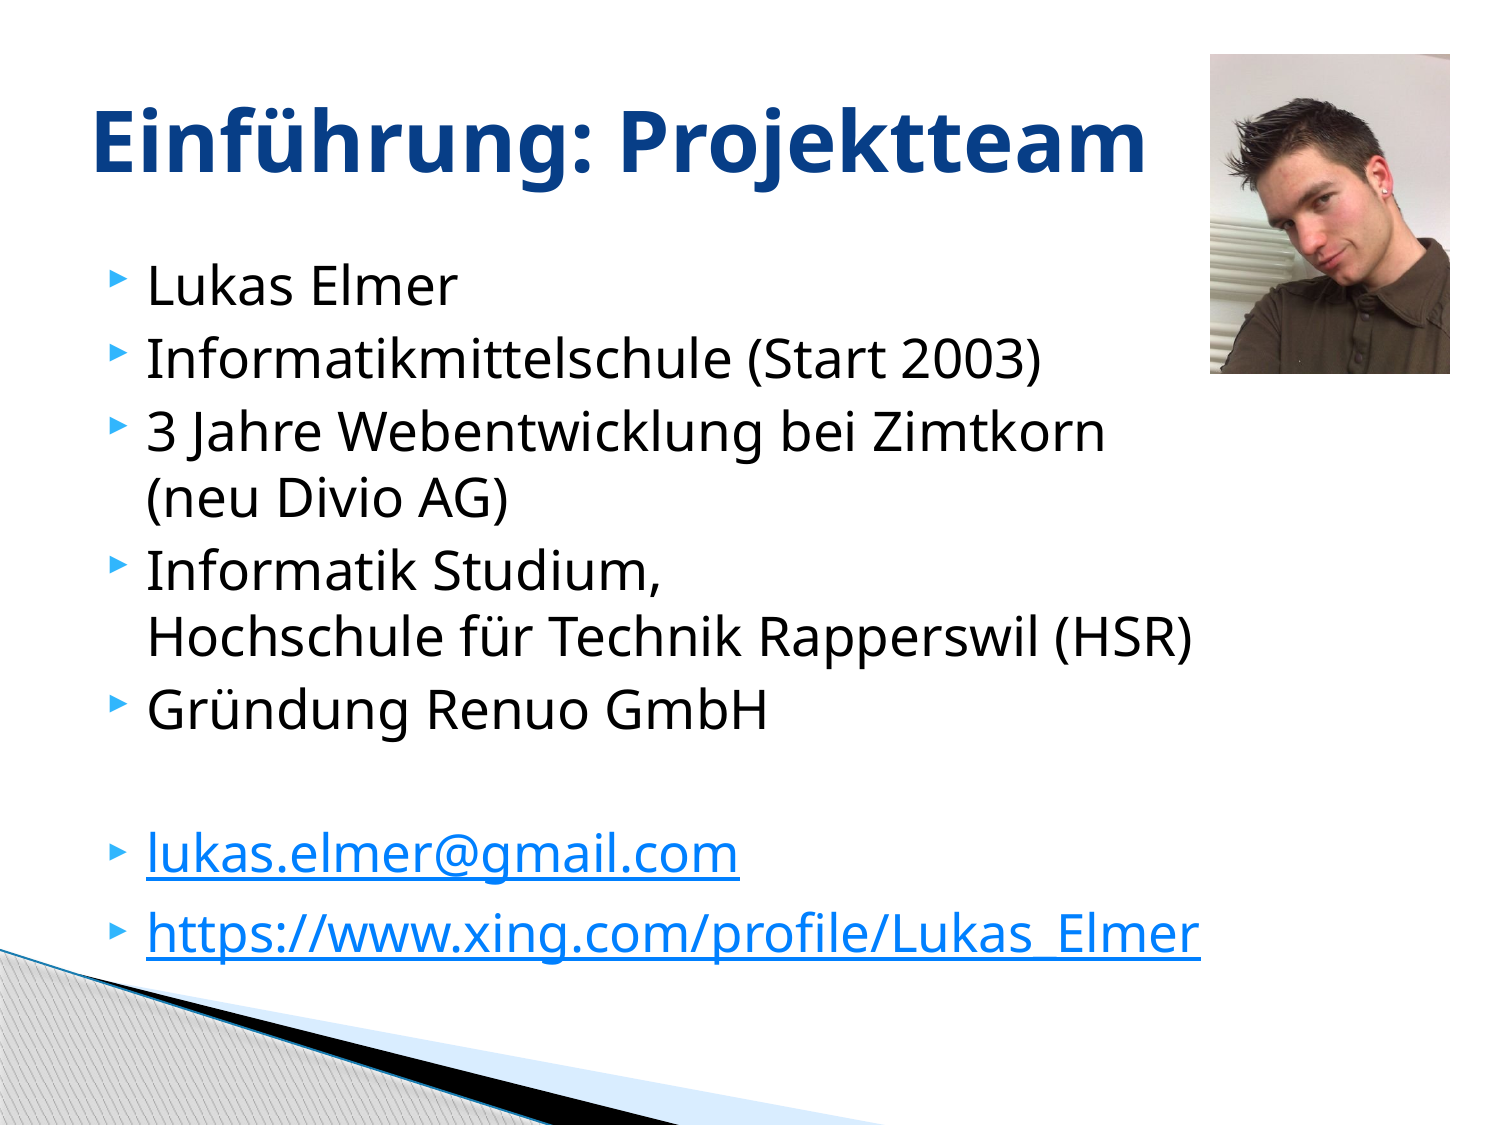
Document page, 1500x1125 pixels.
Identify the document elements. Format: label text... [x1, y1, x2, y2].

list Lukas Elmer Informatikmittelschule (Start 2003) 3 Jahre Webentwicklung bei Zimtkorn (neu Divio AG) Informatik Studium, Hochschule für Technik Rapperswil (HSR) Gründung Renuo GmbH lukas.elmer@gmail.com https://www.xing.com/profile/Lukas_Elmer [75, 243, 1425, 986]
picture [1210, 54, 1451, 374]
title Einführung: Projektteam [75, 45, 1425, 233]
